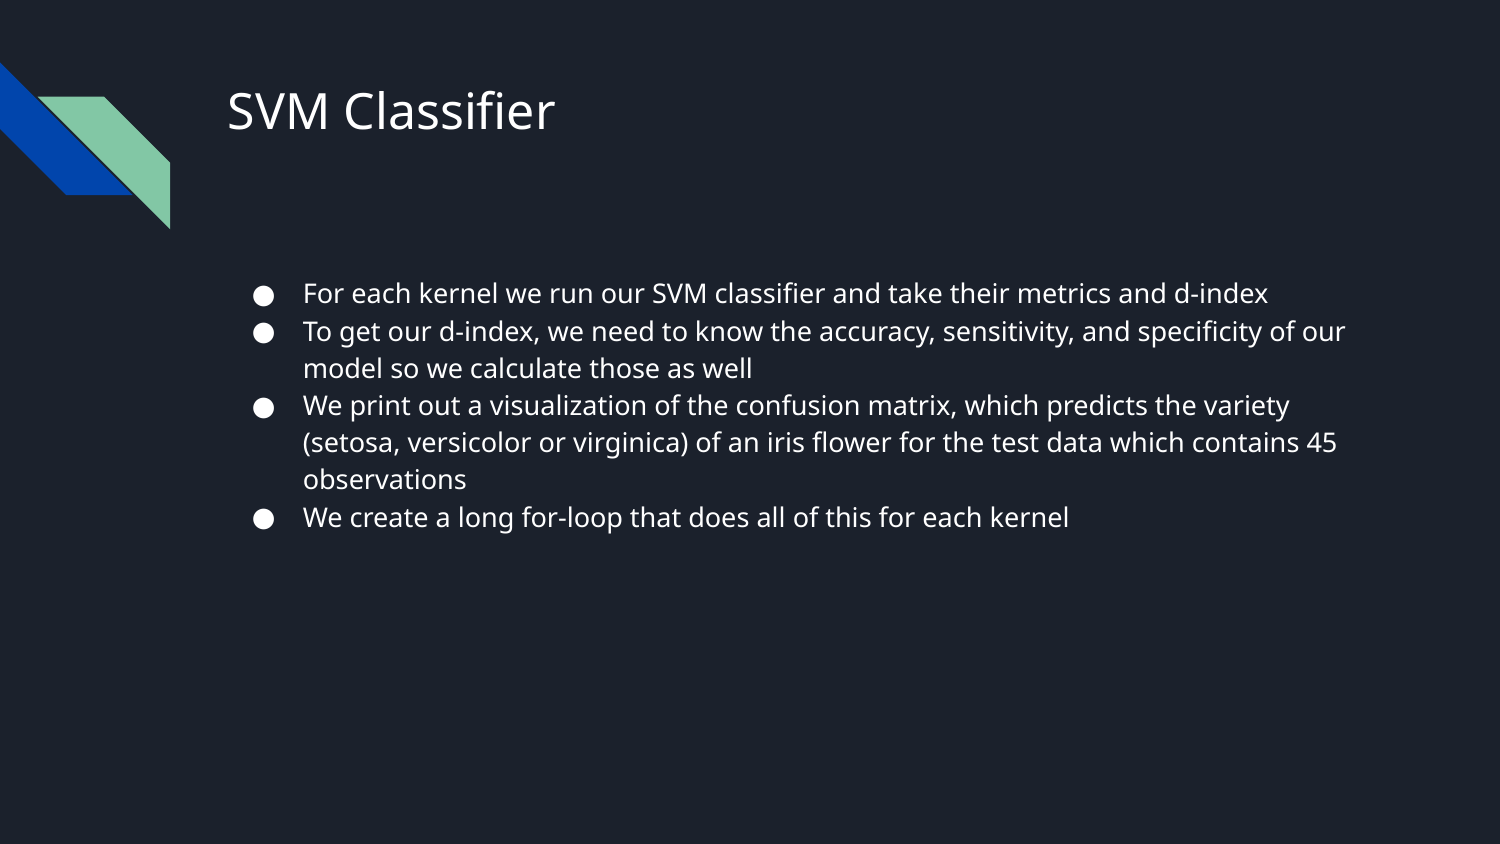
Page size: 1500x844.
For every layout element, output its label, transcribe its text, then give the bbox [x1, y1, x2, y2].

list For each kernel we run our SVM classifier and take their metrics and d-index To get our d-index, we need to know the accuracy, sensitivity, and specificity of our model so we calculate those as well We print out a visualization of the confusion matrix, which predicts the variety (setosa, versicolor or virginica) of an iris flower for the test data which contains 45 observations We create a long for-loop that does all of this for each kernel [212, 257, 1368, 735]
title SVM Classifier [212, 64, 1368, 215]
